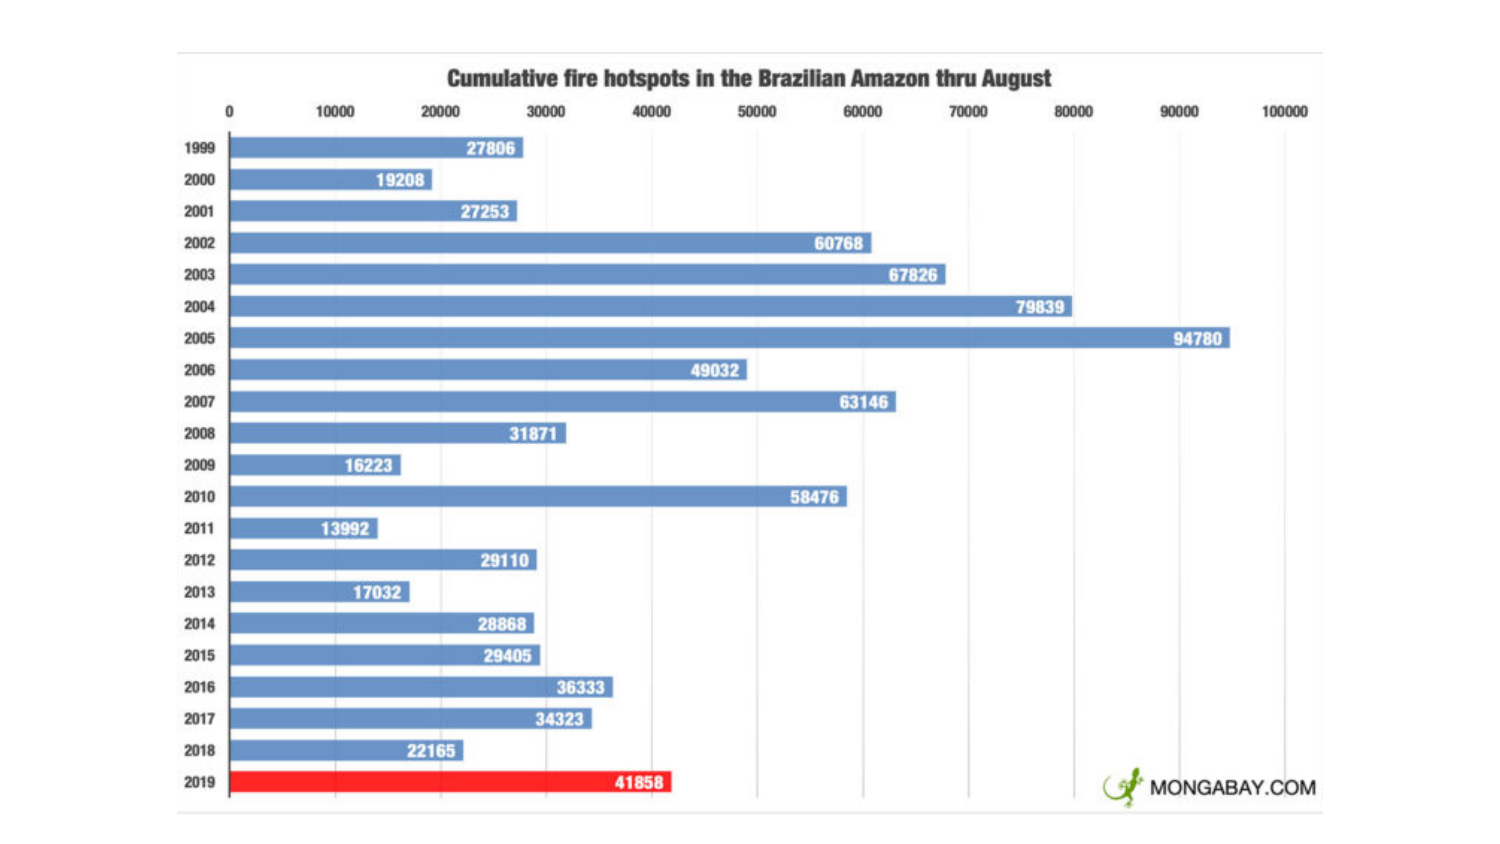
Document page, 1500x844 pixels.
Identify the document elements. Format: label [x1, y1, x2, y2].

picture [176, 51, 1323, 816]
